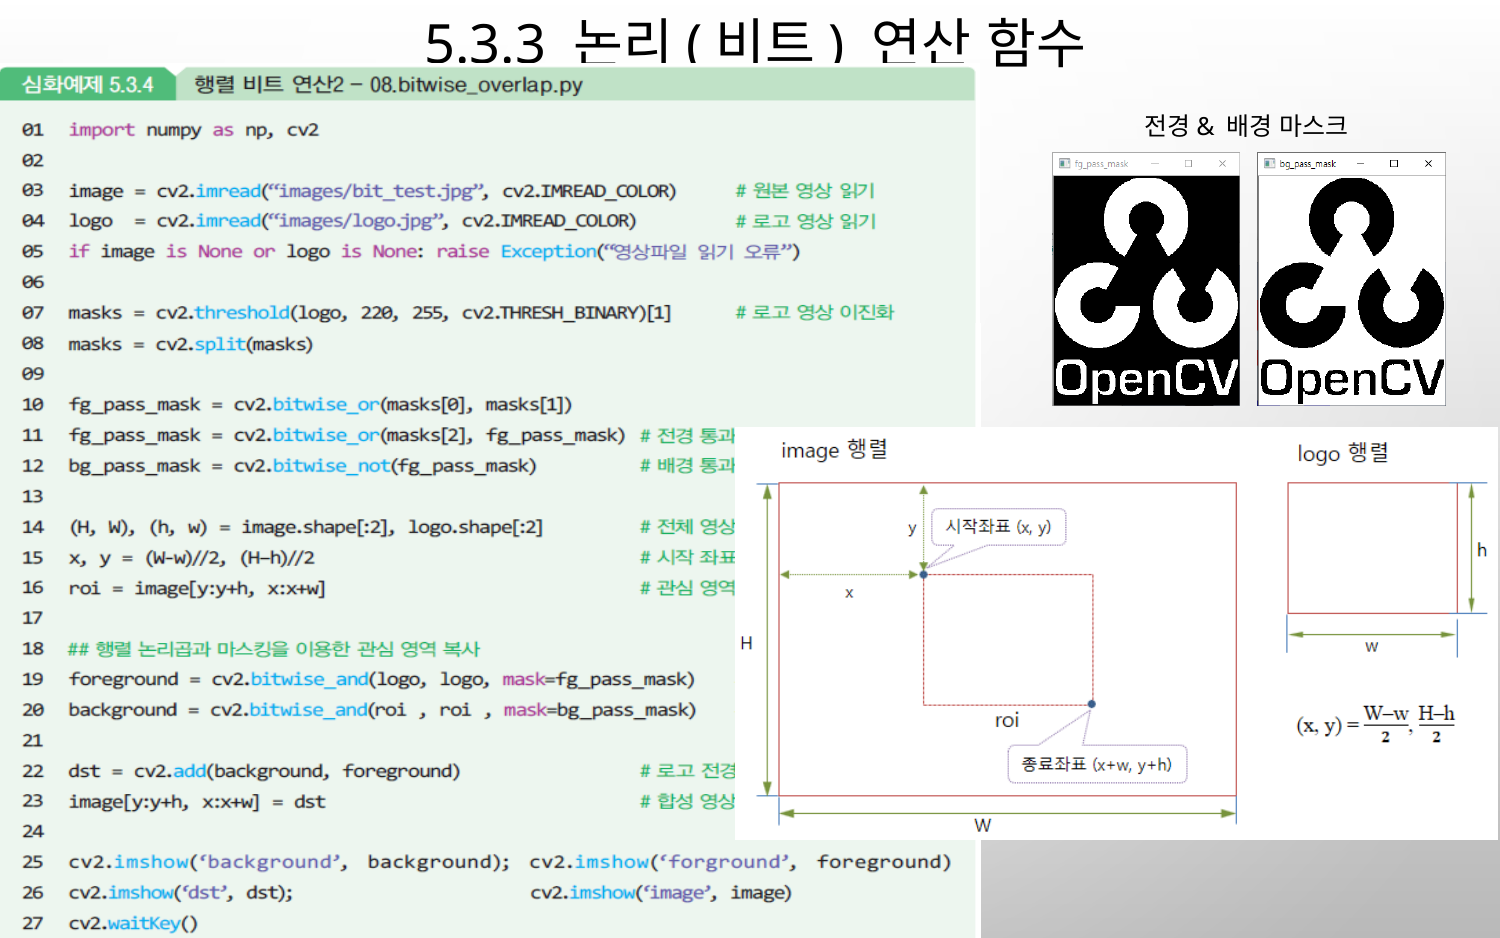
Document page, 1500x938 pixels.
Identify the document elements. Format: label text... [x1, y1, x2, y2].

picture [0, 0, 1500, 938]
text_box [1051, 102, 1446, 406]
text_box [0, 63, 981, 938]
title 5.3.3 논리(비트) 연산 함수 [53, 3, 1459, 89]
